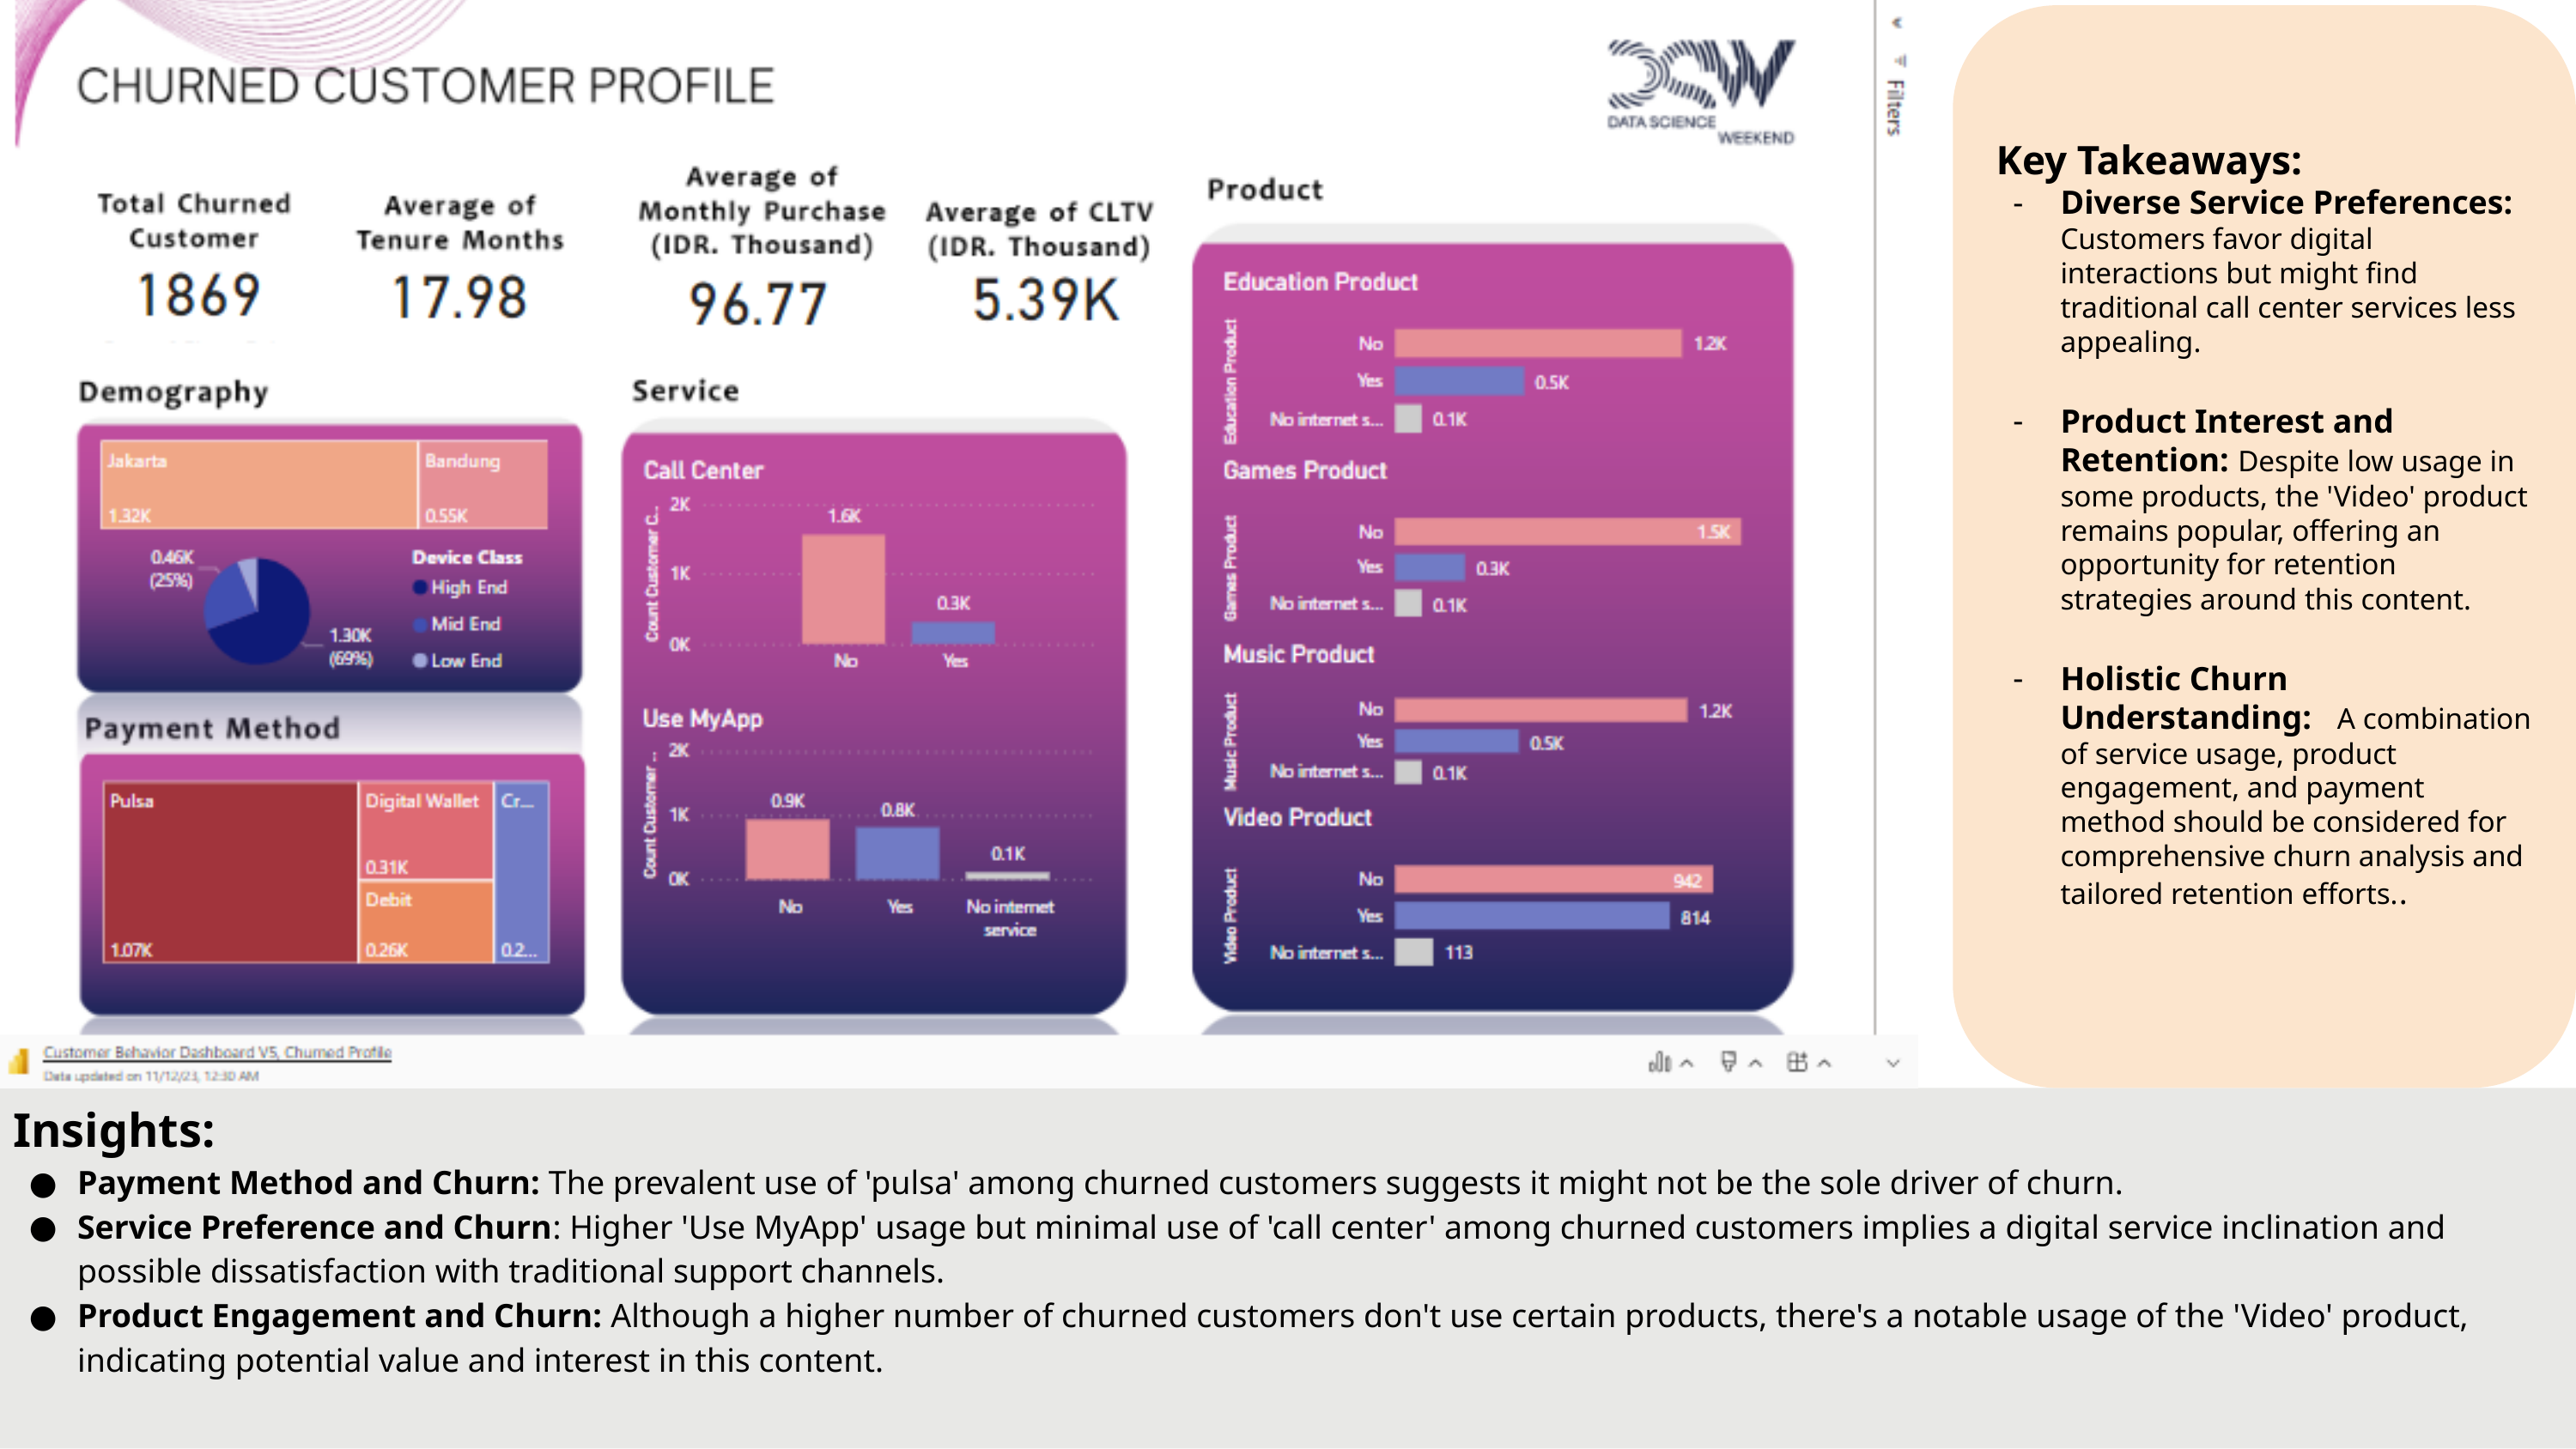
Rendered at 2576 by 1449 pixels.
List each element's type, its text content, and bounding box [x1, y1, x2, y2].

picture [0, 0, 1919, 1088]
text_box Insights: Payment Method and Churn: The prevalent use of 'pulsa' among churned customers suggests it might not be the sole driver of churn. Service Preference and Churn: Higher 'Use MyApp' usage but minimal use of 'call center' among churned customers implies a digital service inclination and possible dissatisfaction with traditional support channels. Product Engagement and Churn: Although a higher number of churned customers don't use certain products, there's a notable usage of the 'Video' product, indicating potential value and interest in this content. [0, 1088, 2576, 1449]
text_box Key Takeaways: Diverse Service Preferences: Customers favor digital interactions but might find traditional call center services less appealing. Product Interest and Retention: Despite low usage in some products, the 'Video' product remains popular, offering an opportunity for retention strategies around this content. Holistic Churn Understanding: A combination of service usage, product engagement, and payment method should be considered for comprehensive churn analysis and tailored retention efforts.. [1953, 5, 2576, 1088]
